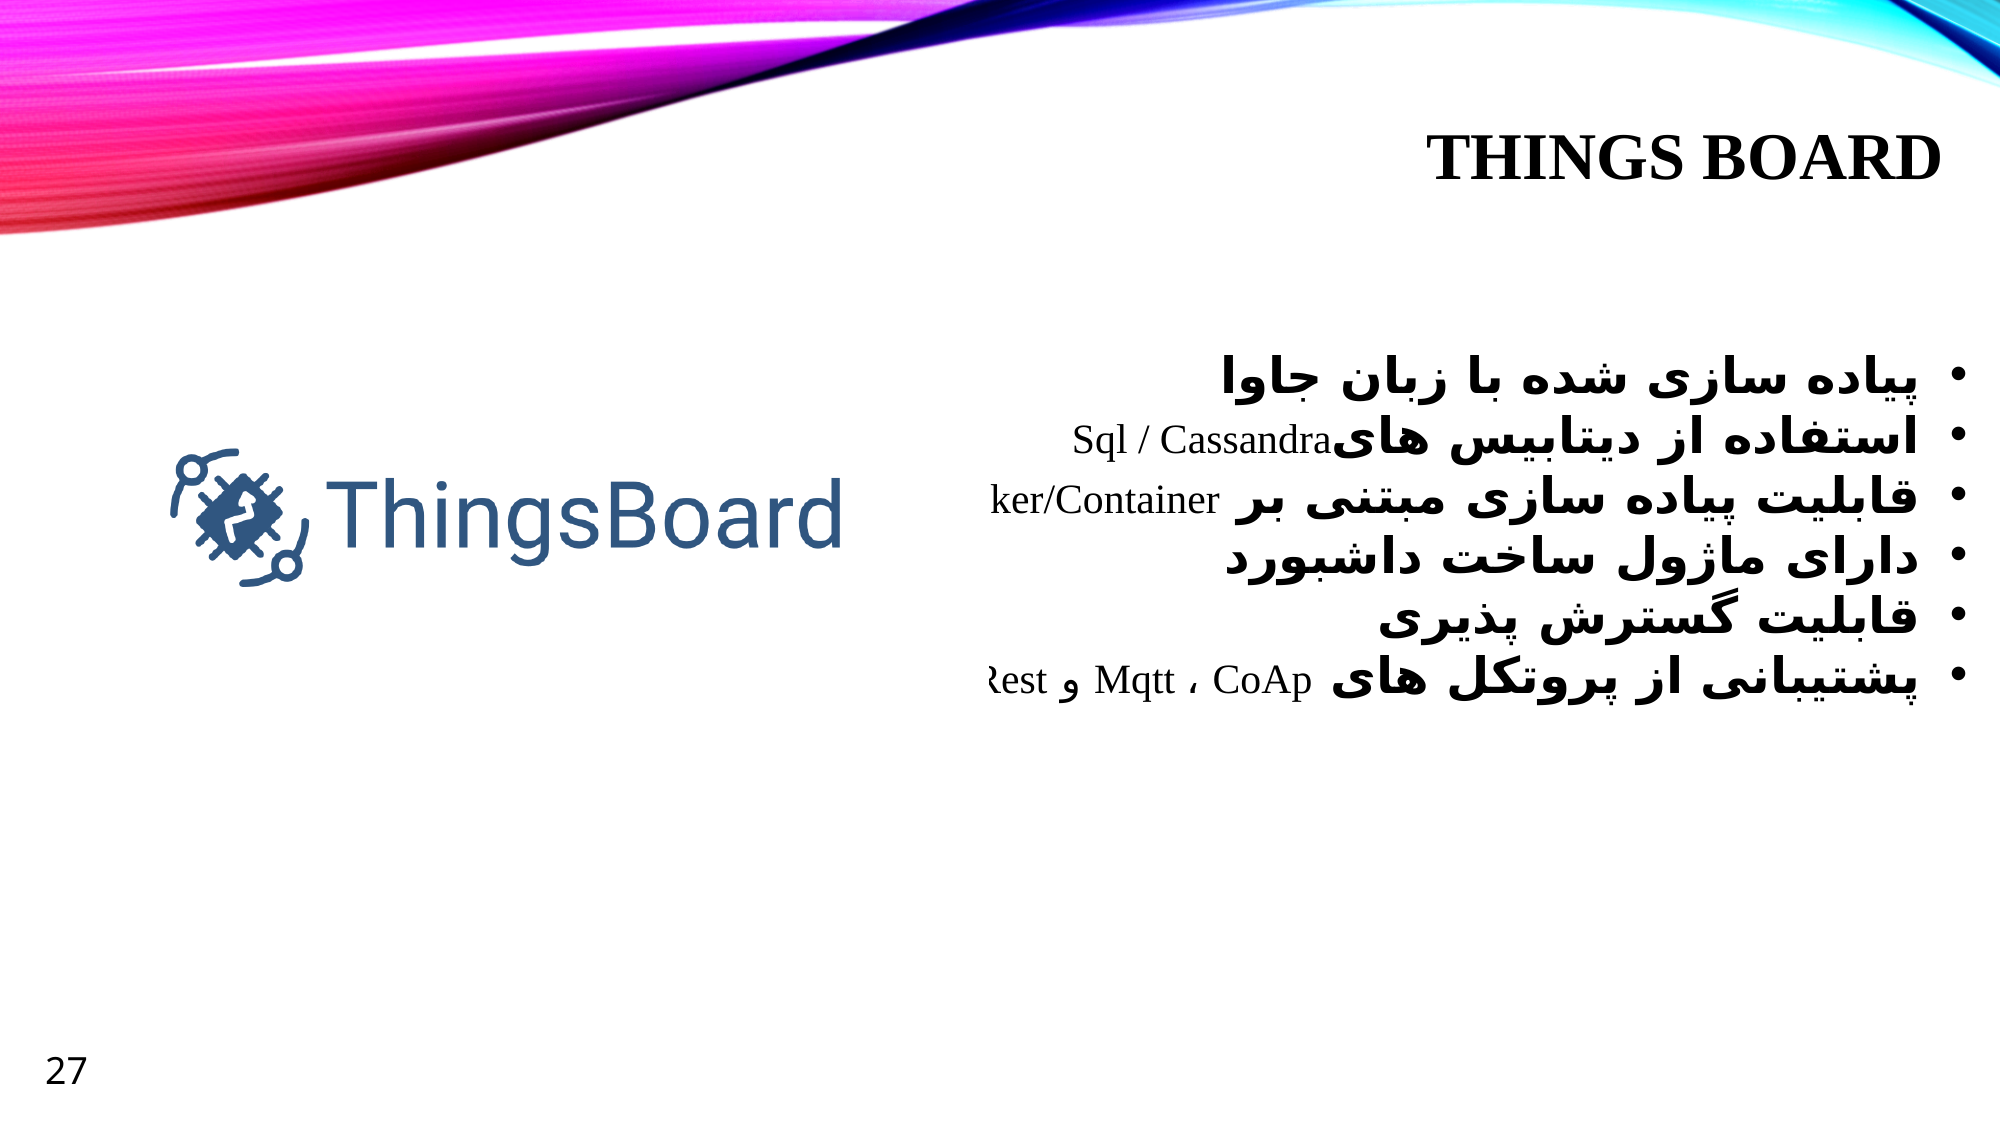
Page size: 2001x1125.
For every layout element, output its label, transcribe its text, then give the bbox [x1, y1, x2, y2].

picture [1910, 0, 2000, 45]
text_box 27 [20, 1039, 113, 1100]
text_box پیاده سازی شده با زبان جاوا استفاده از دیتابیس هایSql / Cassandra قابلیت پیاده سازی مبتنی بر Docker/Container دارای ماژول ساخت داشبورد قابلیت گسترش پذیری پشتیبانی از پروتکل های Mqtt ، CoAp و Rest [989, 335, 1982, 711]
picture [20, 263, 989, 773]
text_box Things board [546, 51, 1960, 264]
picture [0, 0, 2000, 237]
picture [1890, 0, 2000, 75]
